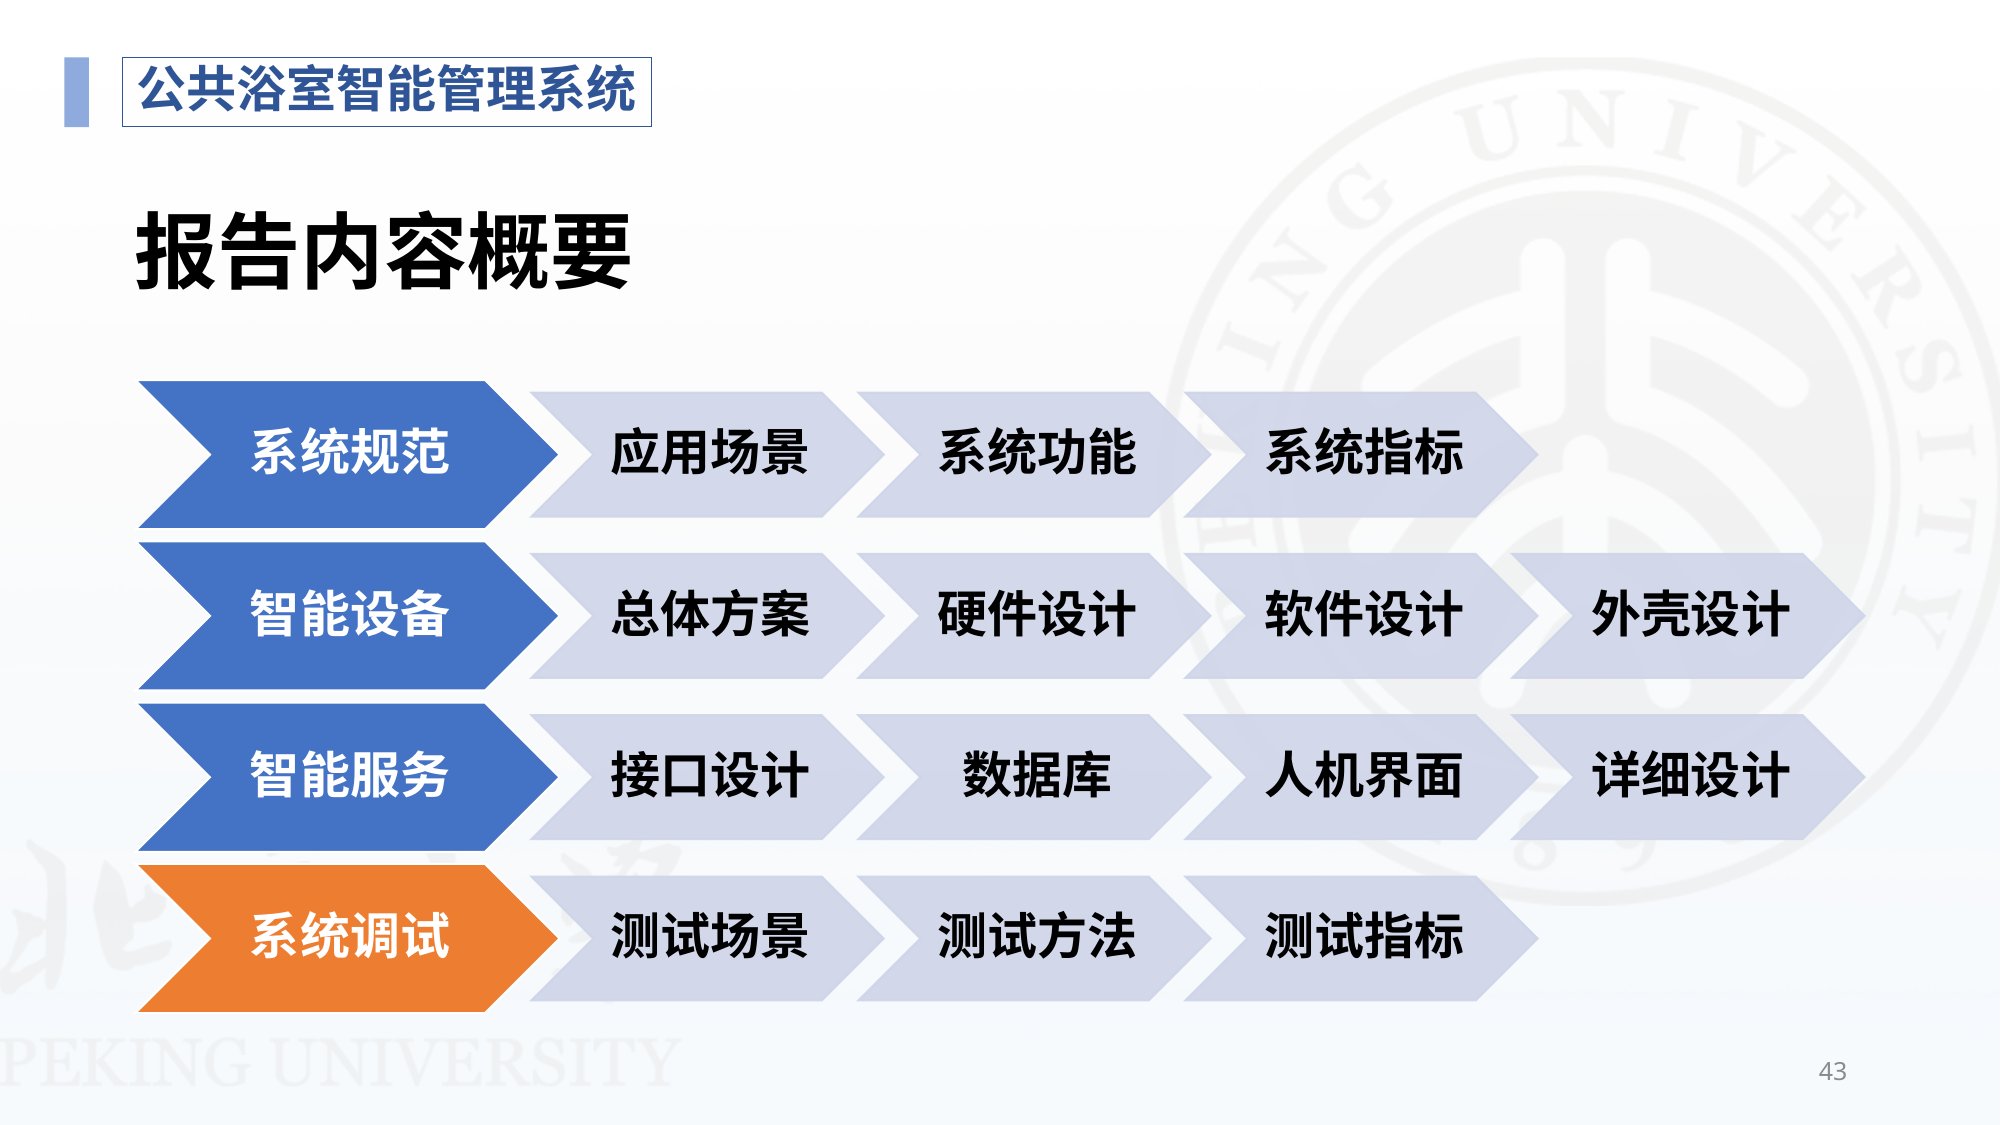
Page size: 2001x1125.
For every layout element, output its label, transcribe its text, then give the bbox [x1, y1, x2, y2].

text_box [64, 57, 655, 128]
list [119, 379, 1881, 1014]
slide_number 43 [1412, 1042, 1863, 1103]
title 报告内容概要 [119, 203, 1881, 296]
